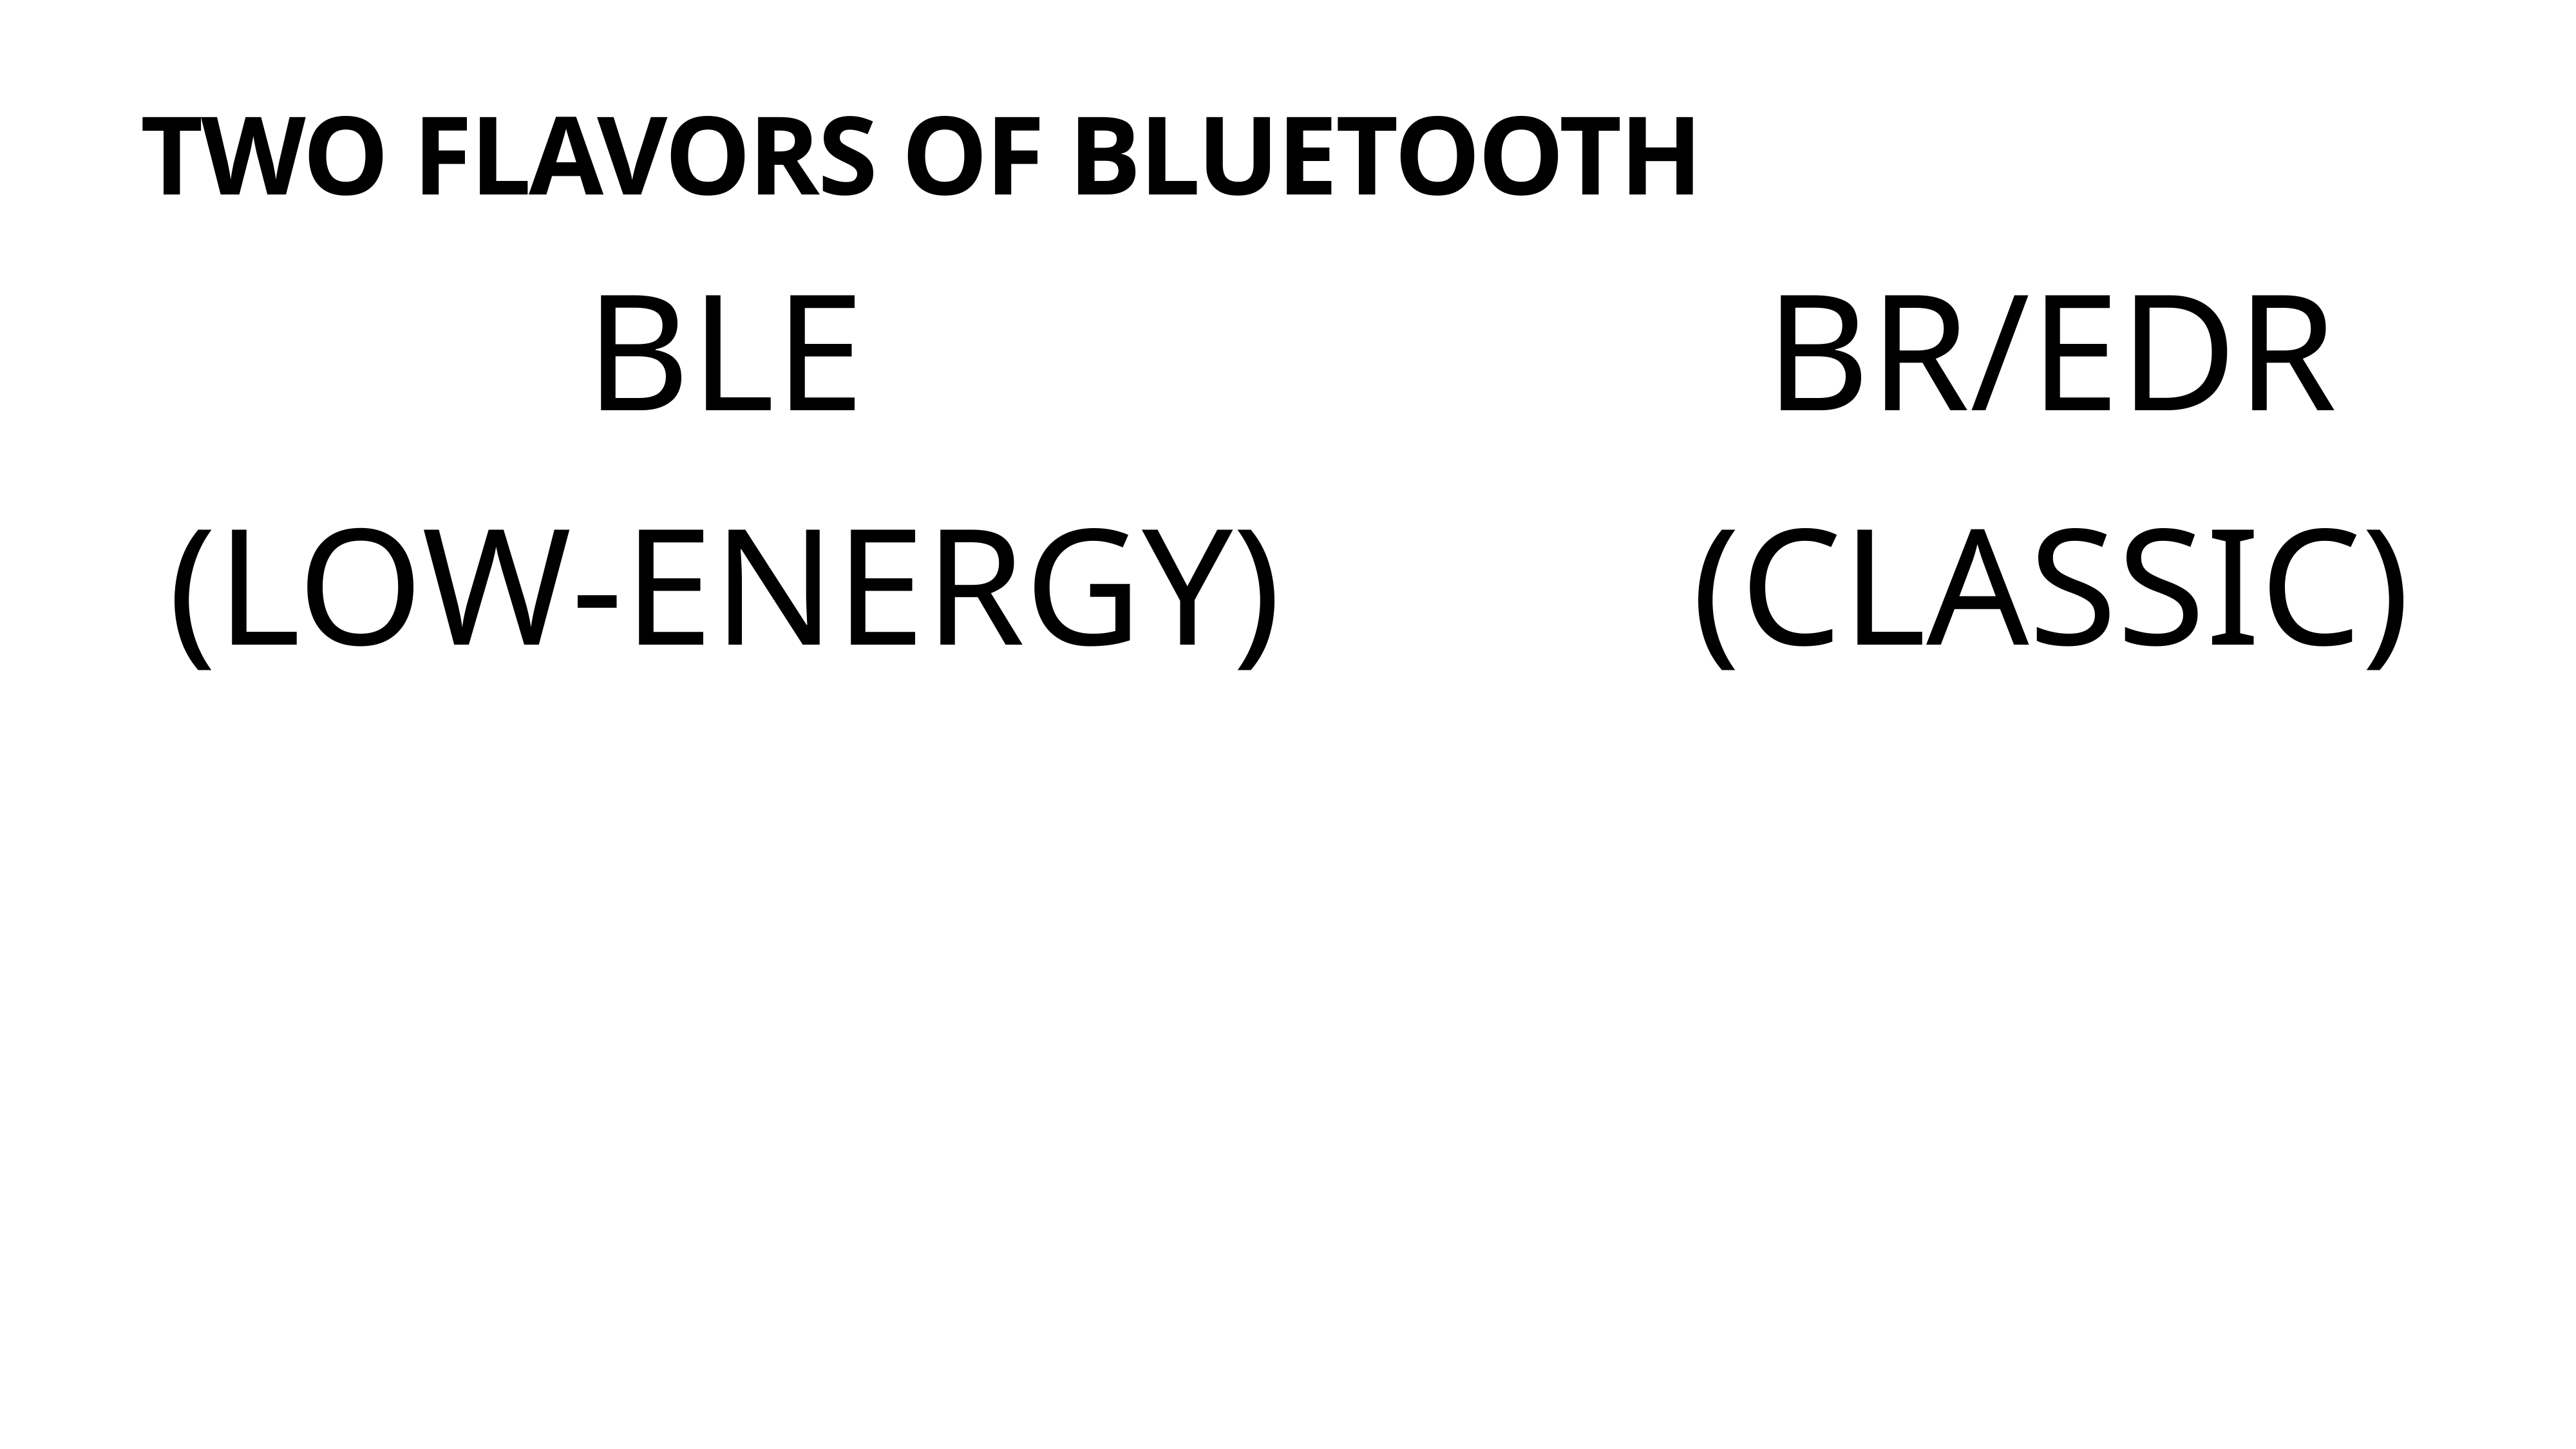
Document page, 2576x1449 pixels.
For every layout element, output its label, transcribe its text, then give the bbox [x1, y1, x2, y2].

text_box TWO FLAVORS OF BLUETOOTH [135, 106, 2362, 258]
text_box BR/EDR (CLASSIC) [1686, 266, 2416, 685]
text_box BLE (LOW-ENERGY) [163, 266, 1287, 685]
